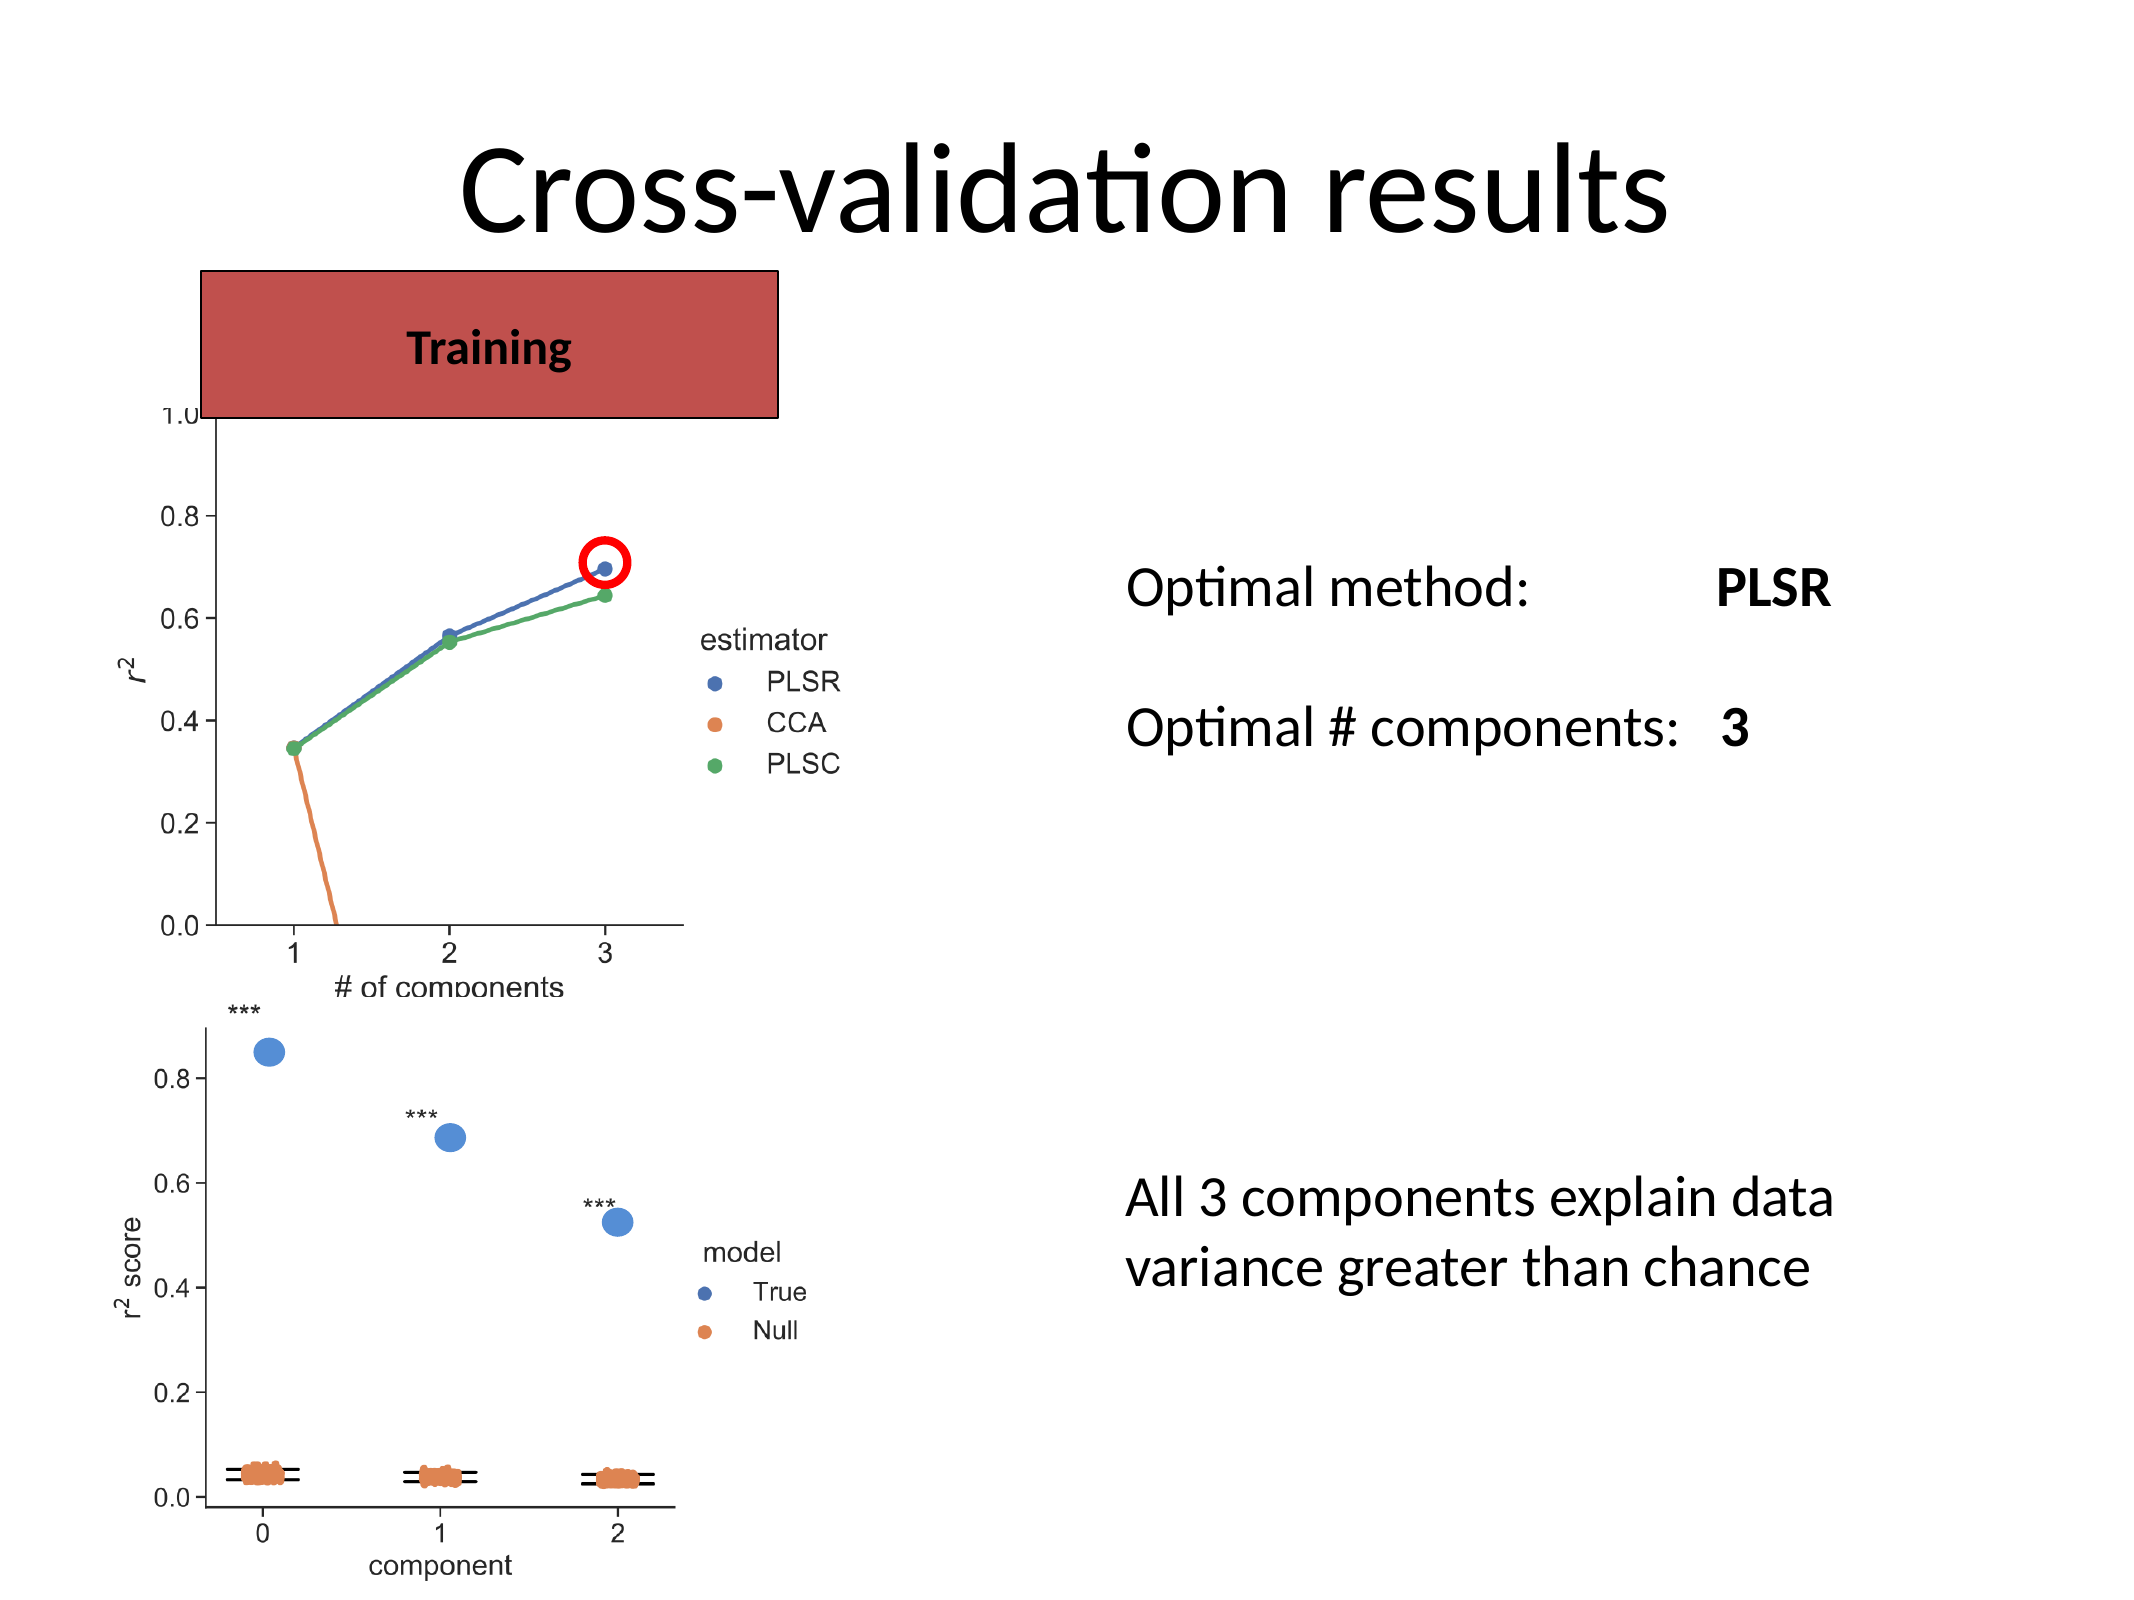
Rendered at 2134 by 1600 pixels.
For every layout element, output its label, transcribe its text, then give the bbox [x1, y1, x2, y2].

picture [106, 998, 830, 1587]
title Cross-validation results [106, 47, 2027, 315]
text_box Optimal method: PLSR Optimal # components: 3 [1115, 537, 1843, 769]
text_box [200, 270, 778, 419]
picture [111, 408, 866, 997]
text_box All 3 components explain data variance greater than chance [1114, 1147, 1905, 1309]
